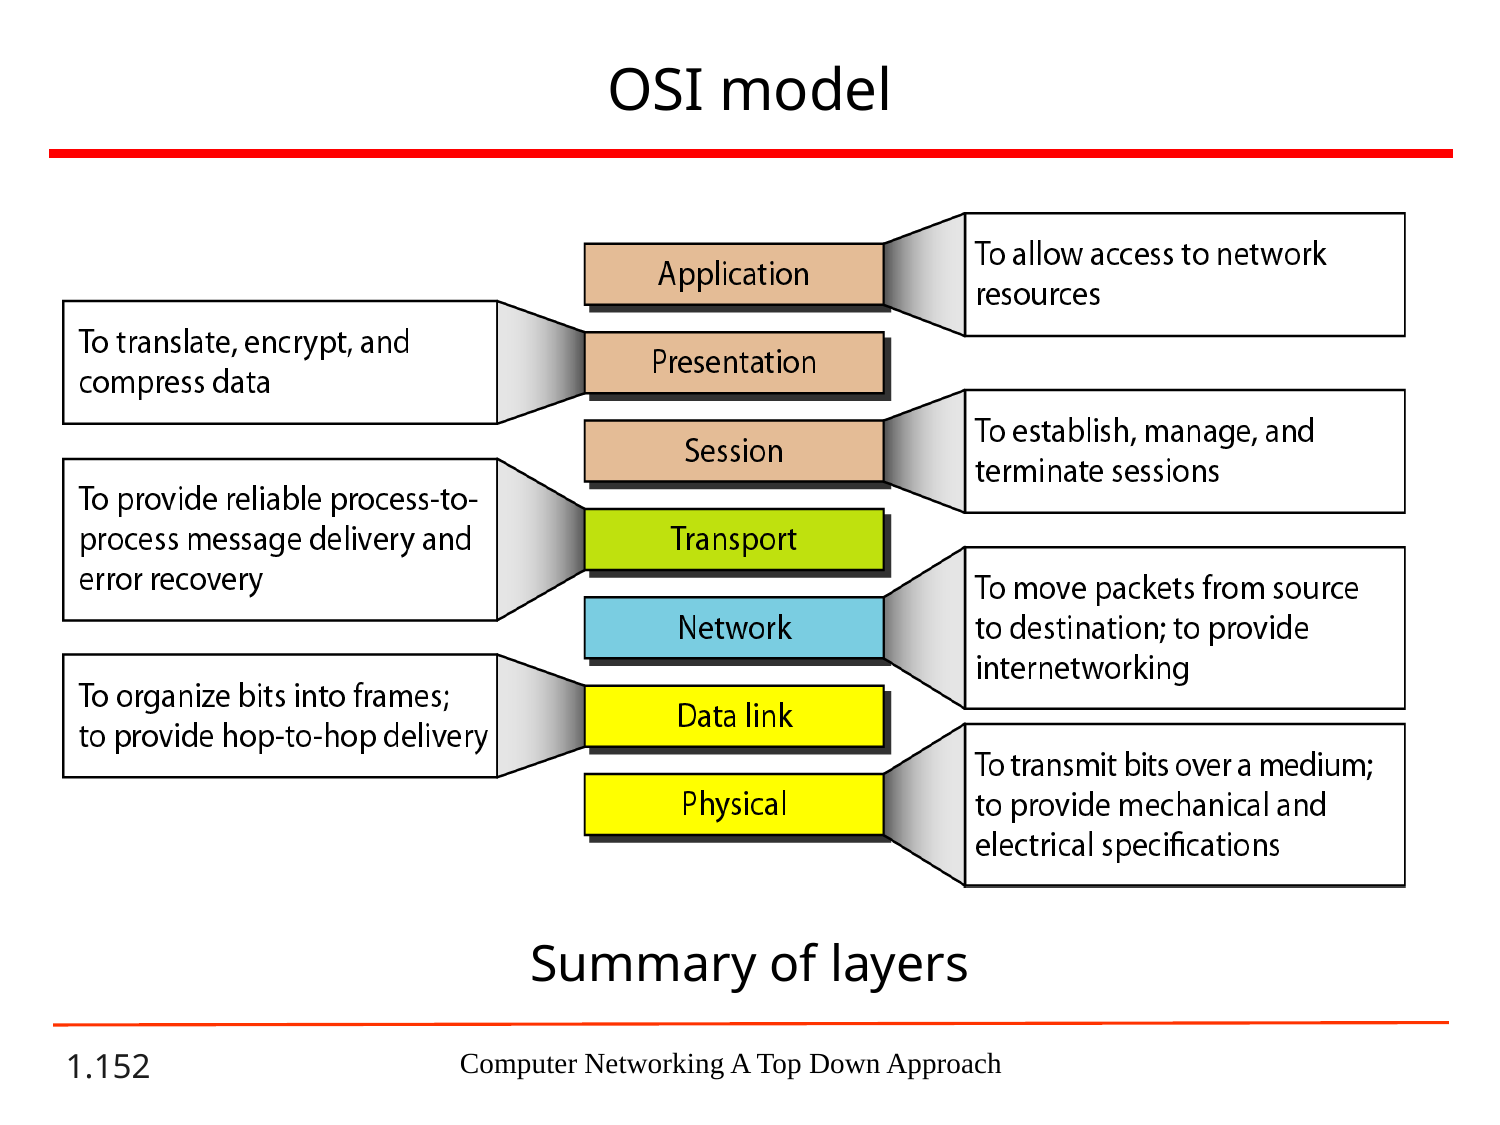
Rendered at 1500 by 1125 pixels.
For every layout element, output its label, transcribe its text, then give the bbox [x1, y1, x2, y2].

text_box Summary of layers [515, 924, 985, 1000]
title OSI model [49, 37, 1451, 138]
picture [62, 212, 1407, 888]
